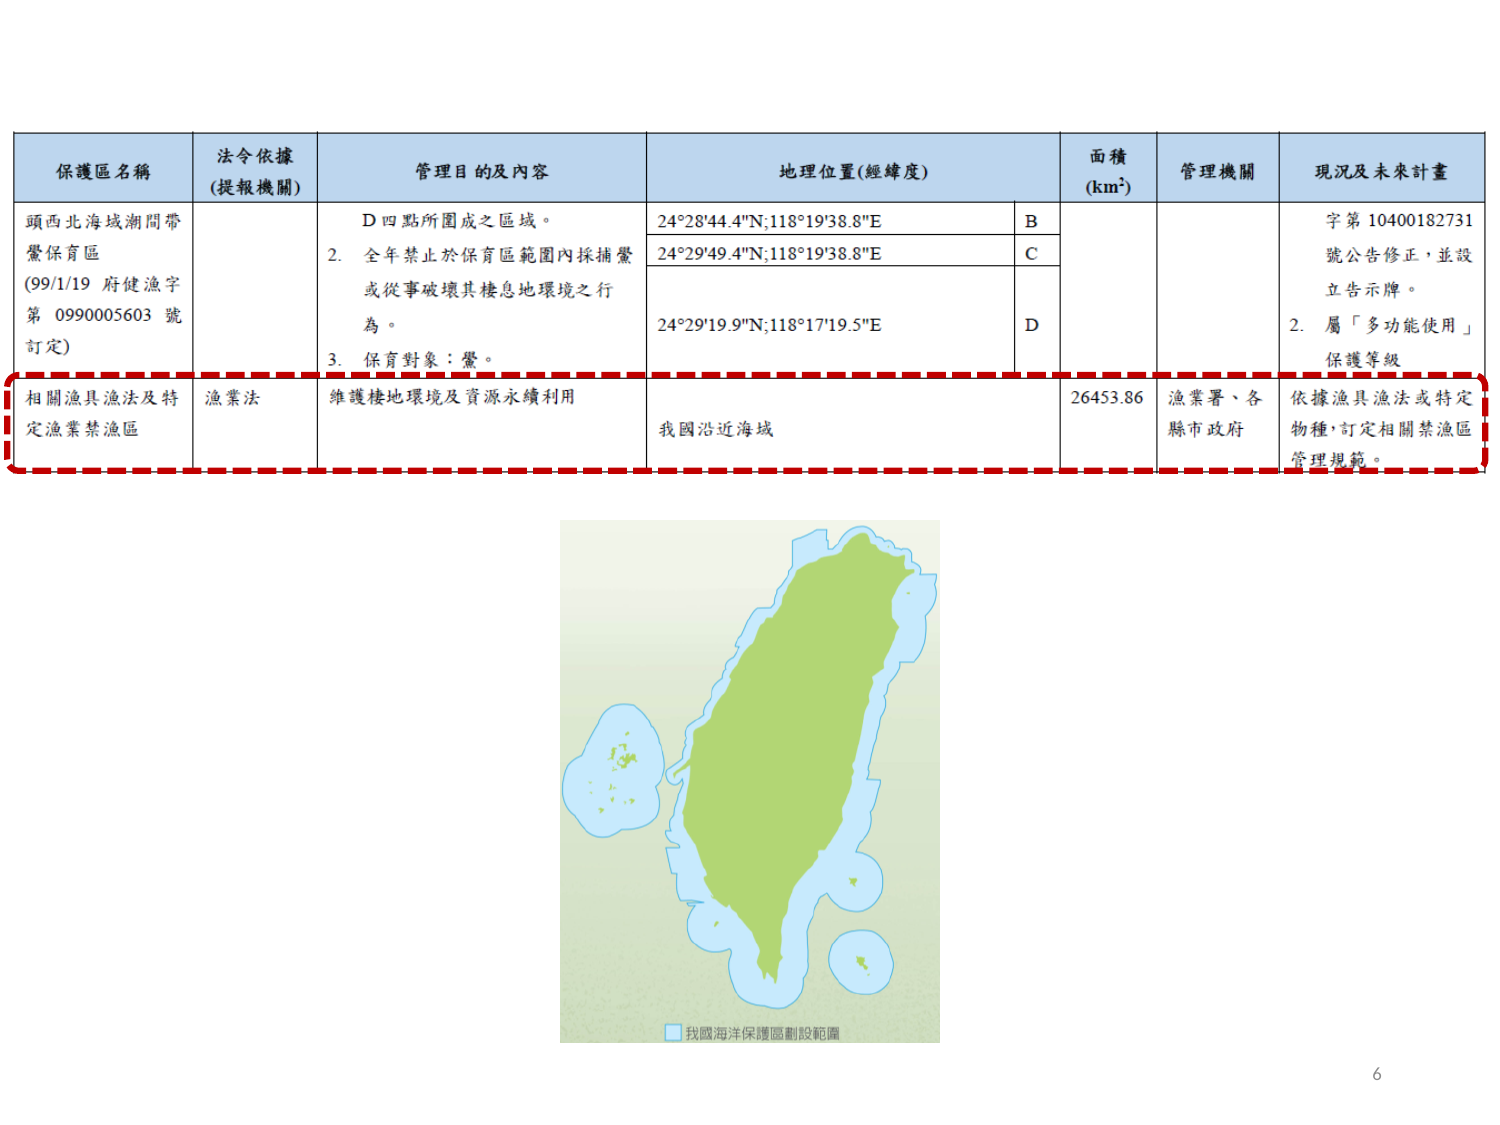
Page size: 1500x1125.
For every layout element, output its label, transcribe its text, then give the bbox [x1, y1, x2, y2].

slide_number 6 [1059, 1042, 1397, 1103]
picture [0, 117, 1500, 487]
picture [560, 520, 940, 1043]
